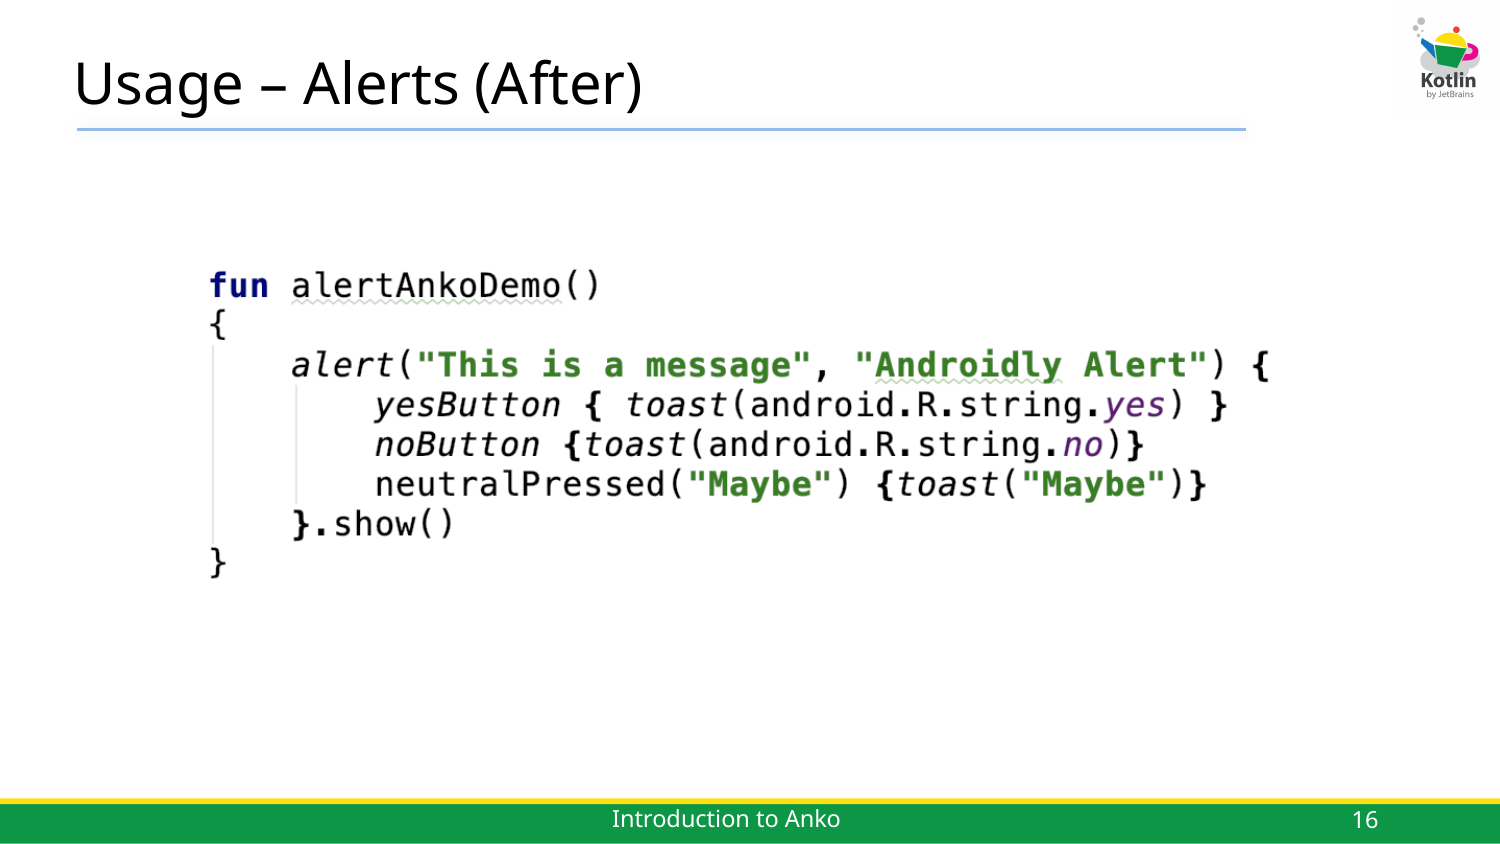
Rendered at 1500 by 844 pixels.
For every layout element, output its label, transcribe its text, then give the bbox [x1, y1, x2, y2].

footer Introduction to Anko [527, 802, 927, 843]
picture [1398, 2, 1500, 118]
title Usage – Alerts (After) [64, 0, 1341, 126]
picture [189, 249, 1311, 594]
slide_number 16 [1074, 799, 1388, 844]
